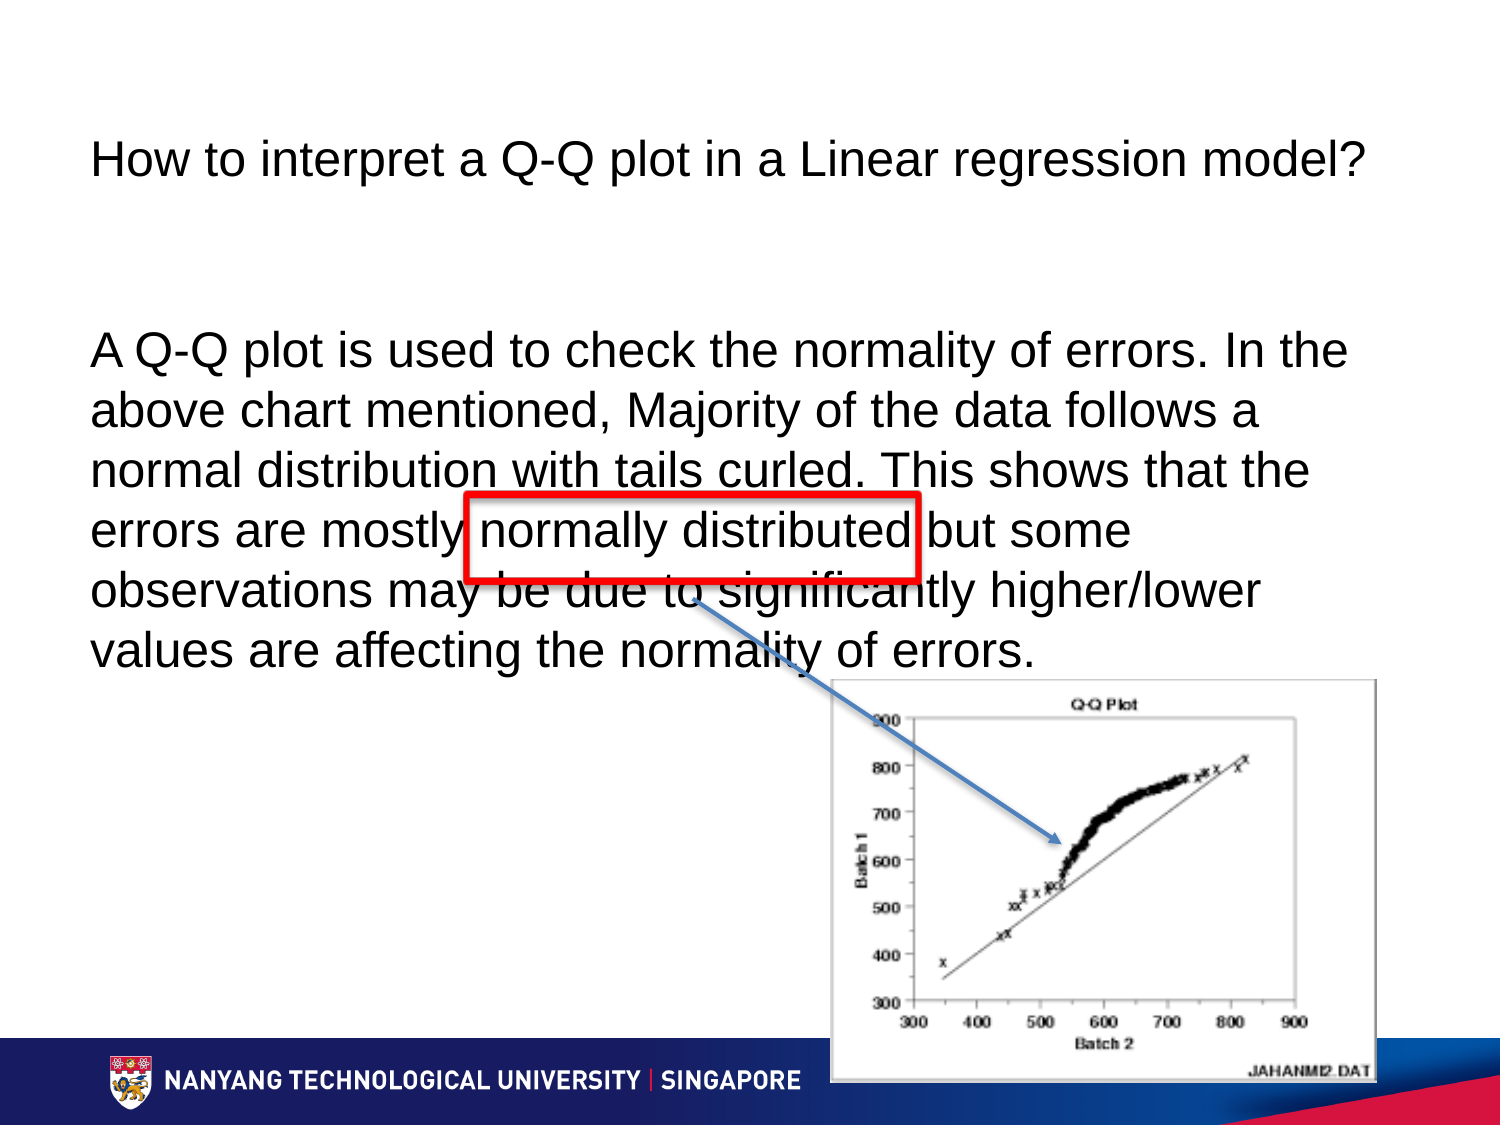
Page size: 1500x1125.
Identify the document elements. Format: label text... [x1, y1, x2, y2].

picture [456, 486, 929, 599]
list A Q-Q plot is used to check the normality of errors. In the above chart mentioned, Majority of the data follows a normal distribution with tails curled. This shows that the errors are mostly normally distributed but some observations may be due to significantly higher/lower values are affecting the normality of errors. [75, 309, 1425, 946]
title How to interpret a Q-Q plot in a Linear regression model? [75, 92, 1425, 280]
picture [0, 679, 1500, 1125]
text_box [692, 598, 1062, 845]
